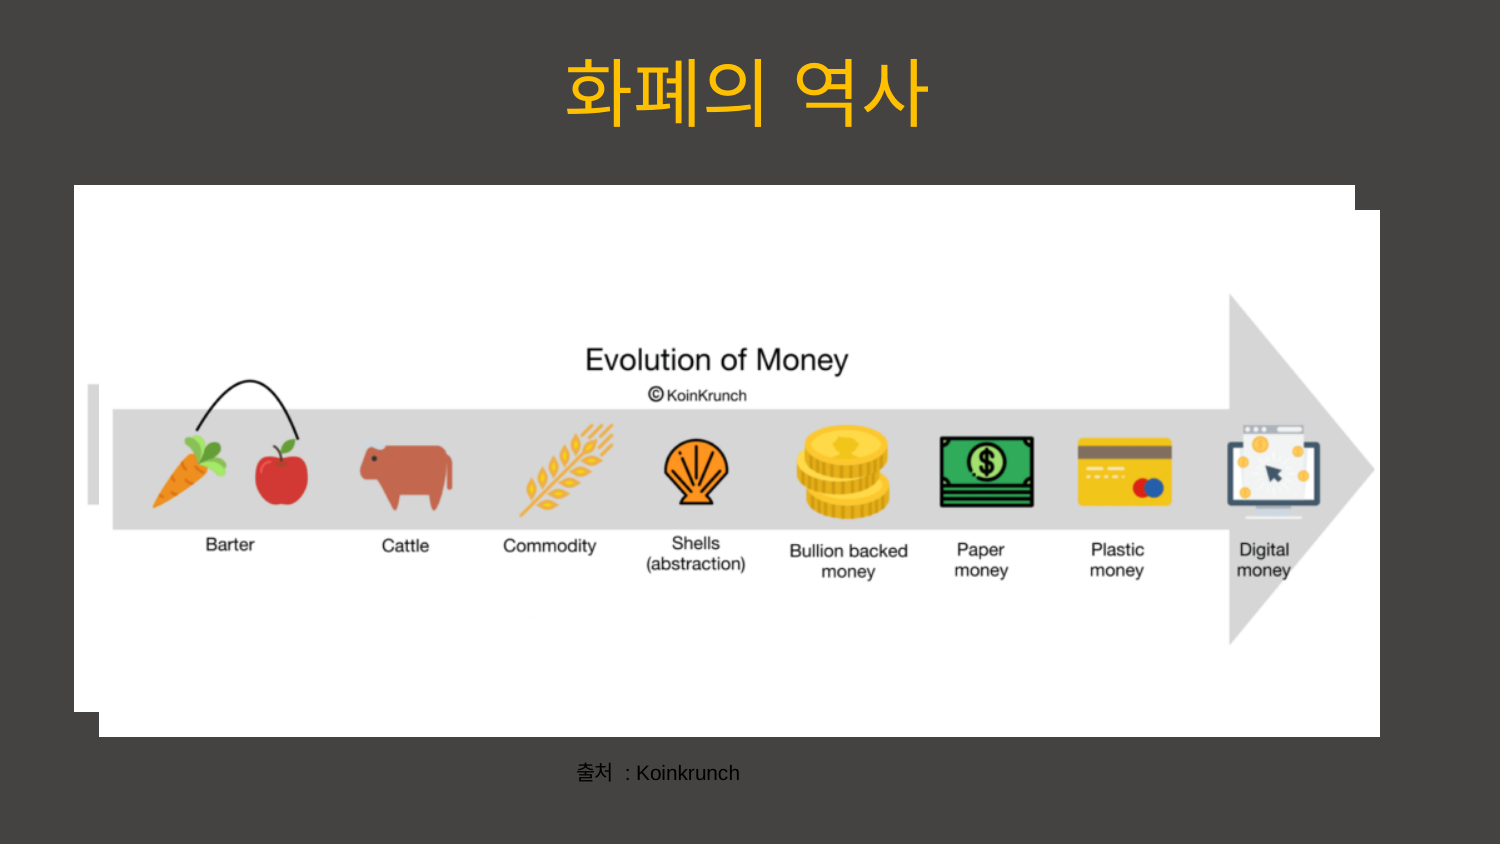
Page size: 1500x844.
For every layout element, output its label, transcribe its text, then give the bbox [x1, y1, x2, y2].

list 화폐의 역사 [0, 43, 1498, 139]
picture [74, 185, 1380, 738]
text_box 출처 : Koinkrunch [561, 752, 756, 793]
